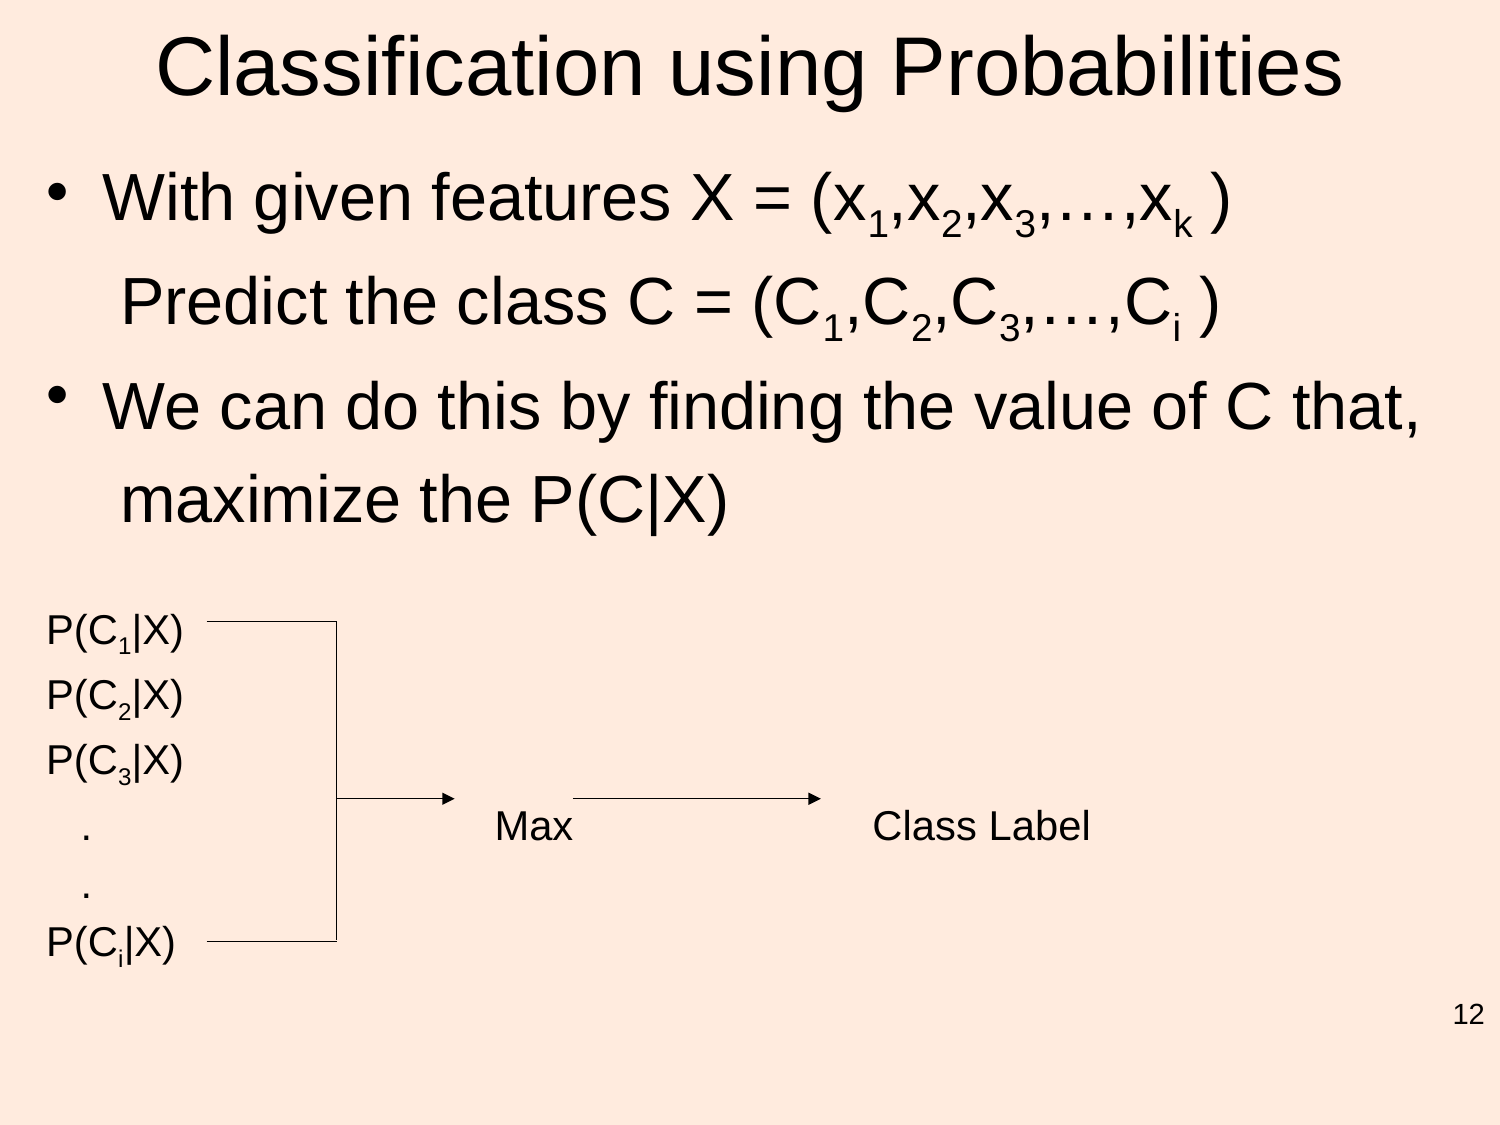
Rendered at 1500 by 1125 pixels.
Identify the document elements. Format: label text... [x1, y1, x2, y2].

slide_number 12 [1187, 987, 1500, 1063]
list With given features X = (x1,x2,x3,…,xk ) Predict the class C = (C1,C2,C3,…,Ci ) We can do this by finding the value of C that, maximize the P(C|X) P(C1|X) P(C2|X) P(C3|X) . Max Class Label . P(Ci|X) [31, 146, 1469, 1097]
title Classification using Probabilities [112, 0, 1388, 125]
